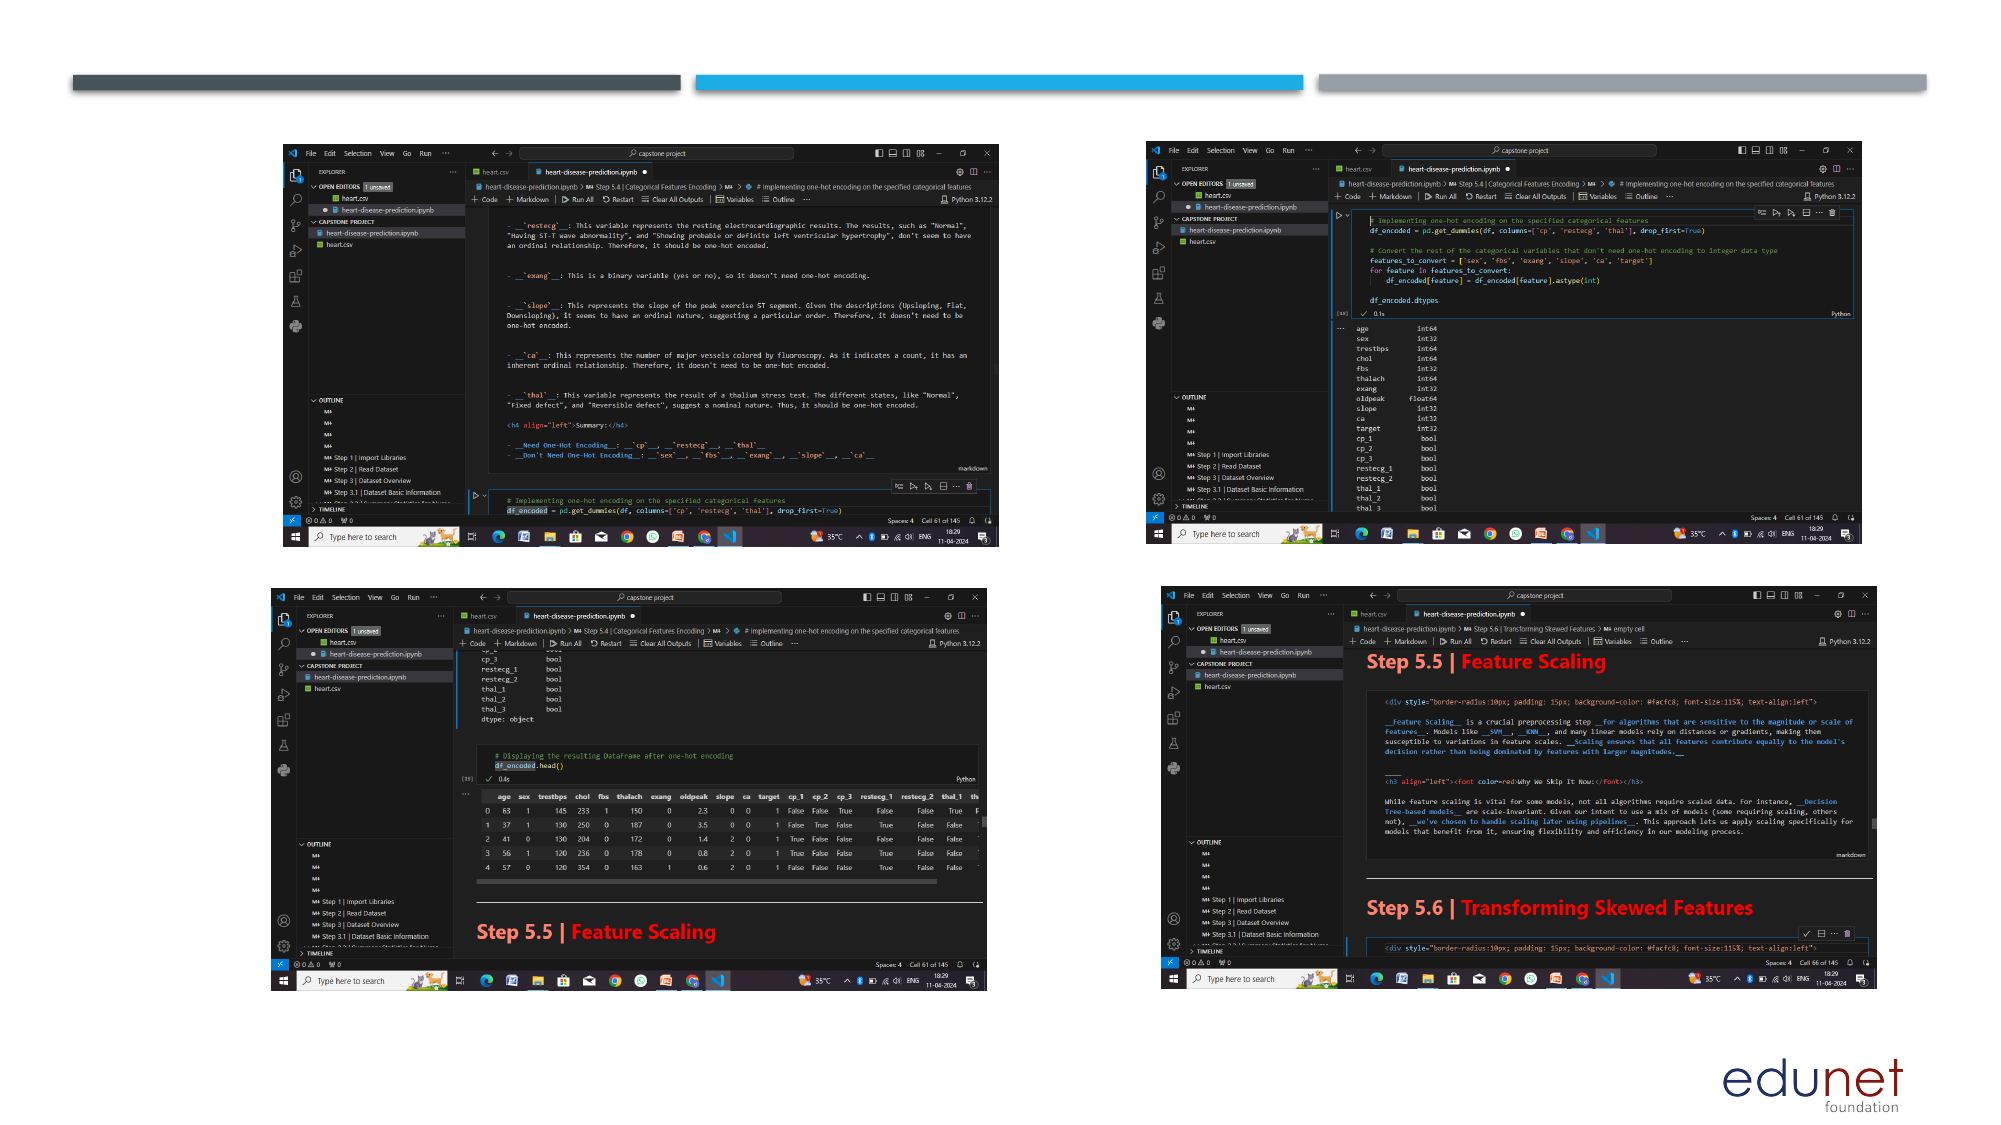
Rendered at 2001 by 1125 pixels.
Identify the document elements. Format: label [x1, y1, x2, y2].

picture [270, 588, 987, 992]
picture [1719, 1056, 1905, 1116]
picture [1160, 585, 1878, 989]
list [282, 143, 1000, 547]
picture [1145, 141, 1862, 545]
